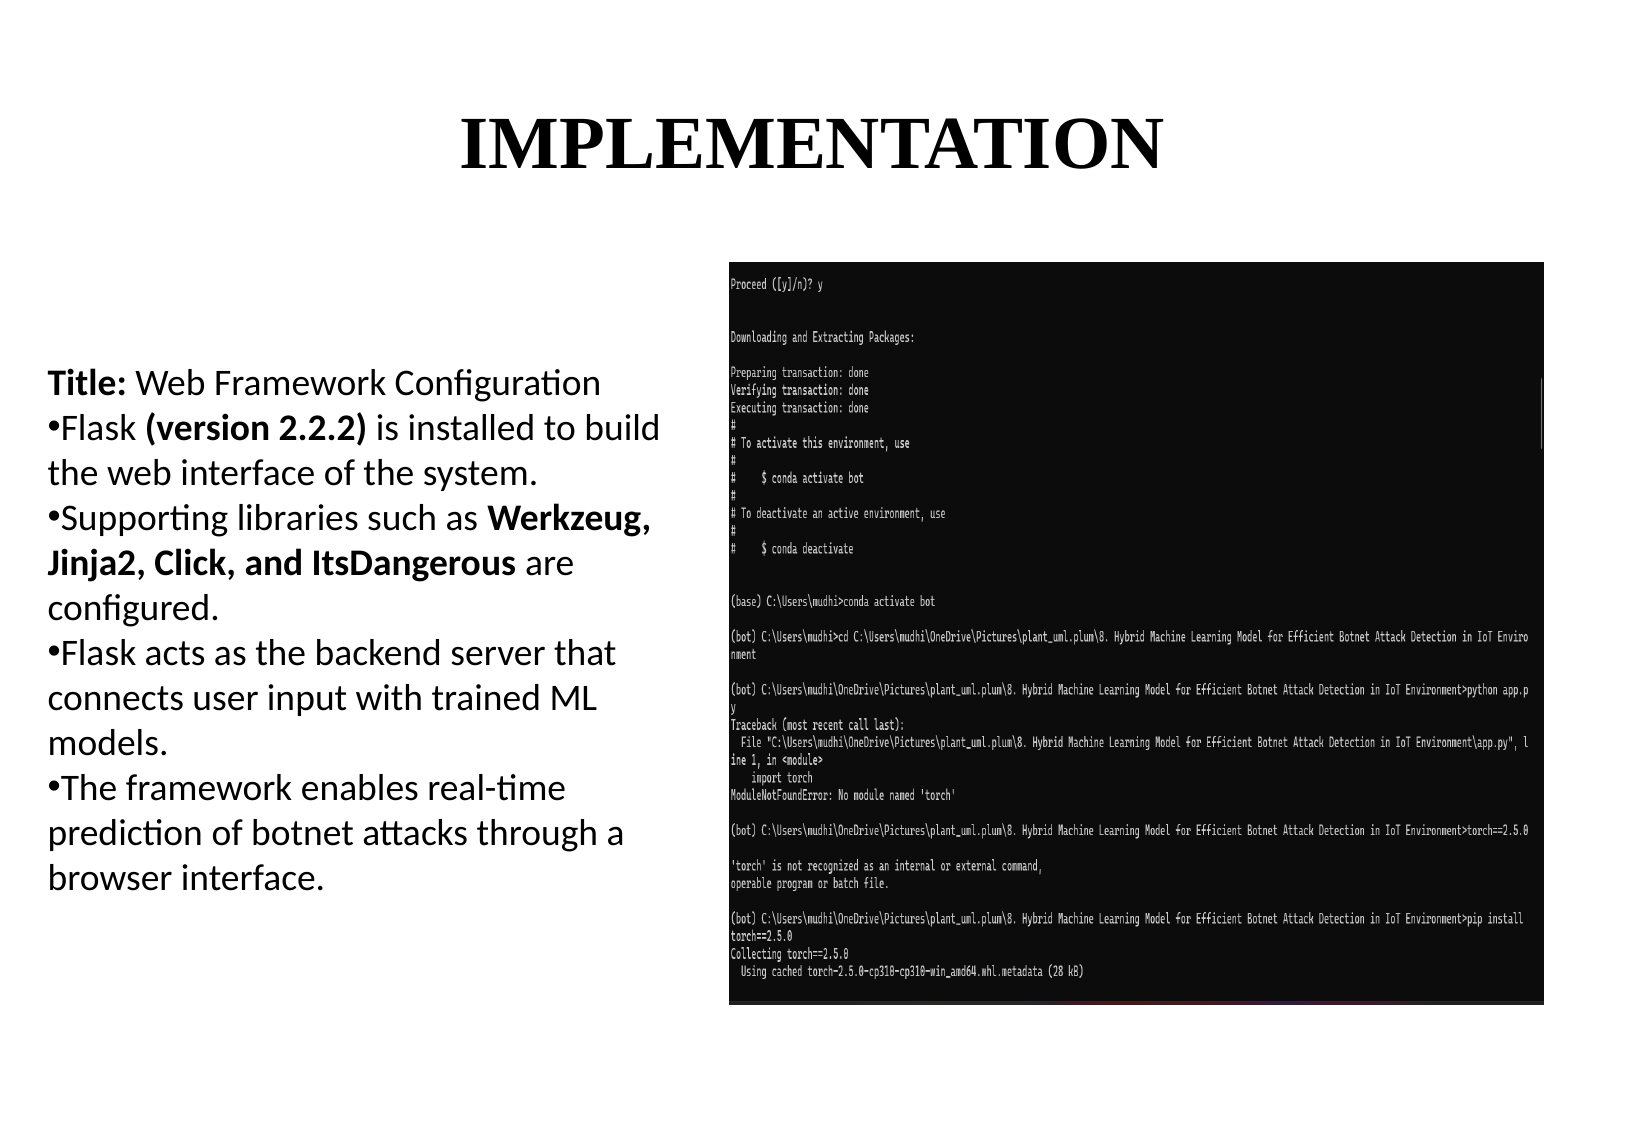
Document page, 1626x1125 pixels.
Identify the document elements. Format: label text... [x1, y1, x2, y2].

text_box Title: Web Framework Configuration Flask (version 2.2.2) is installed to build the web interface of the system. Supporting libraries such as Werkzeug, Jinja2, Click, and ItsDangerous are configured. Flask acts as the backend server that connects user input with trained ML models. The framework enables real-time prediction of botnet attacks through a browser interface. [32, 350, 724, 906]
title IMPLEMENTATION [81, 45, 1544, 233]
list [729, 262, 1544, 1005]
